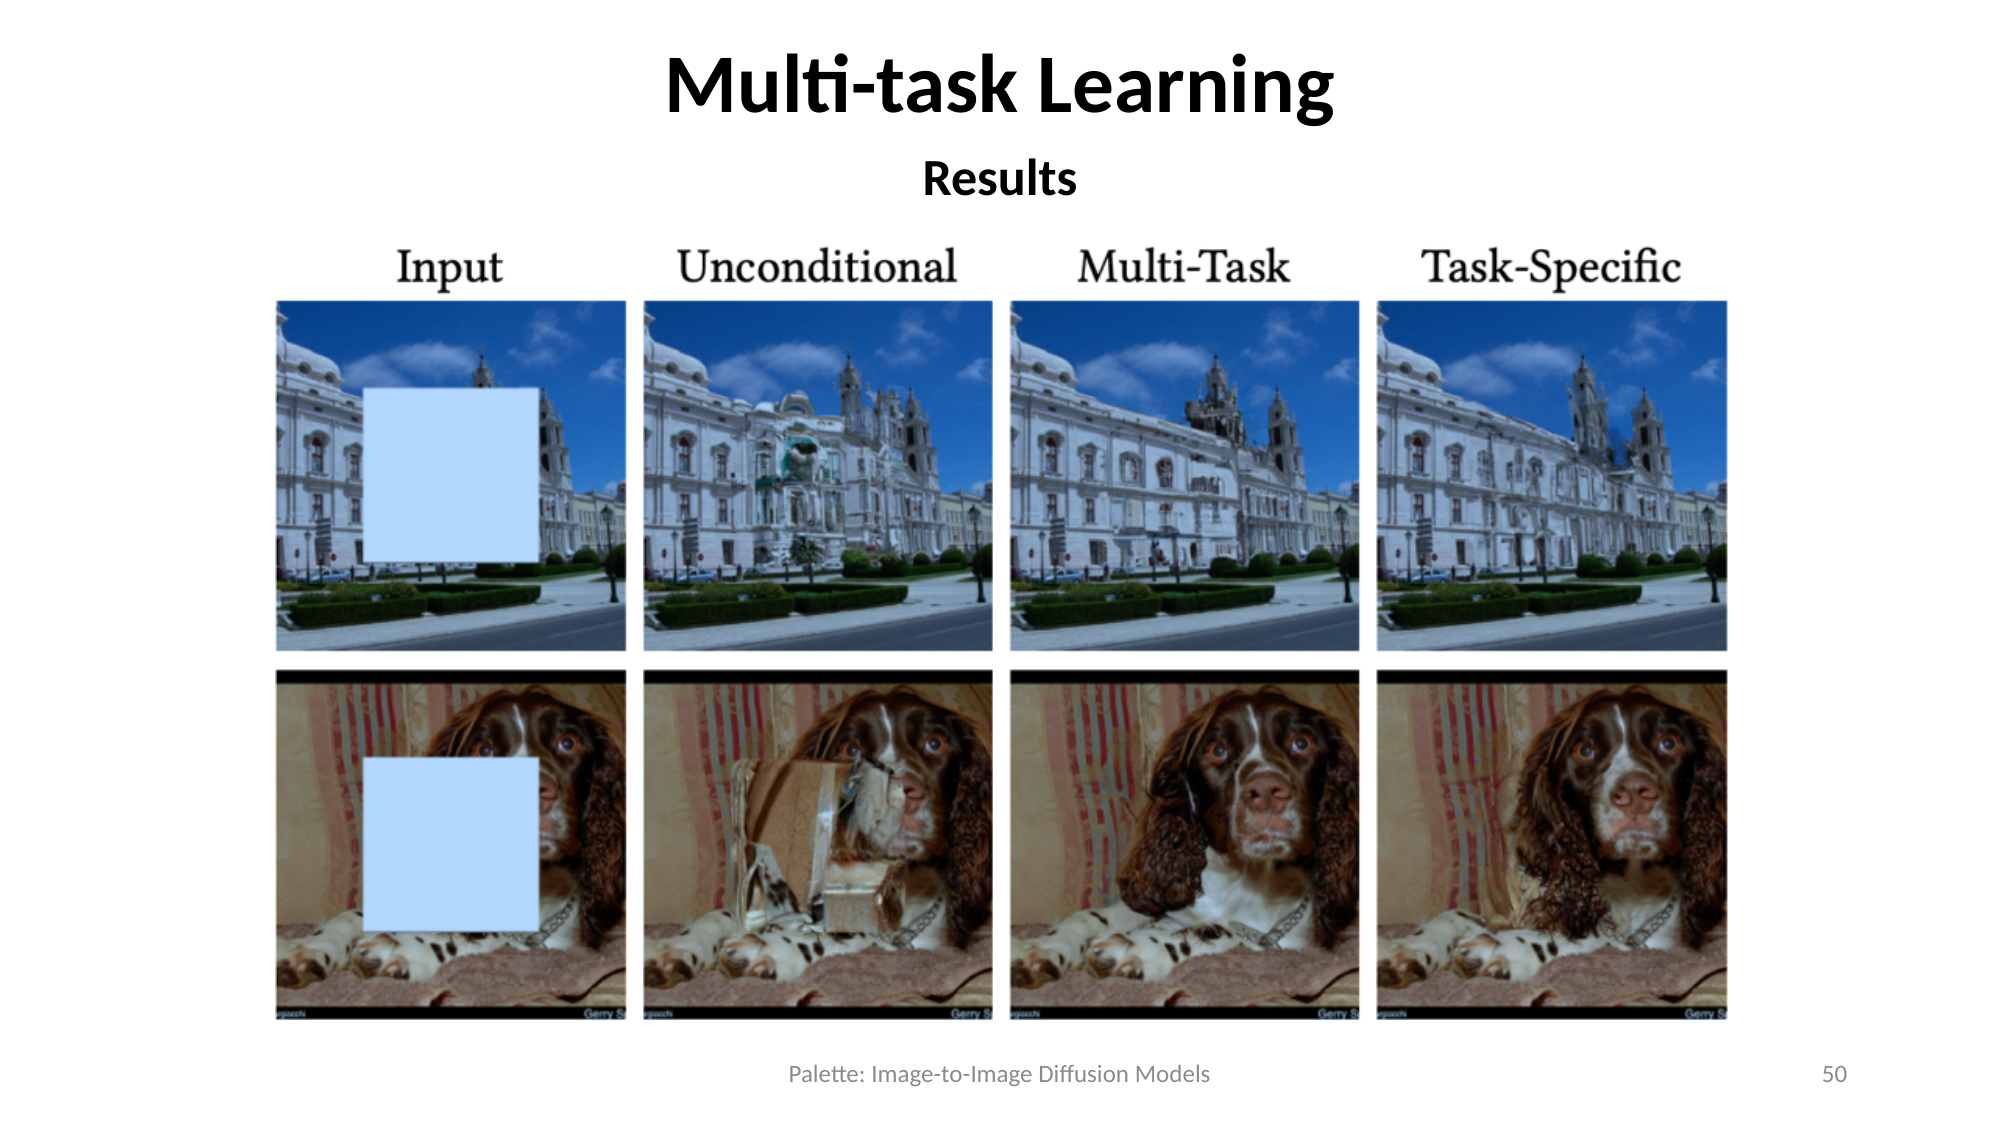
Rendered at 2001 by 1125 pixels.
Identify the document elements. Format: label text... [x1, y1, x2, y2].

picture [263, 223, 1737, 1034]
footer Palette: Image-to-Image Diffusion Models [662, 1042, 1338, 1103]
text_box Results [907, 136, 1093, 214]
slide_number 50 [1412, 1042, 1863, 1103]
text_box Multi-task Learning [177, 21, 1823, 137]
